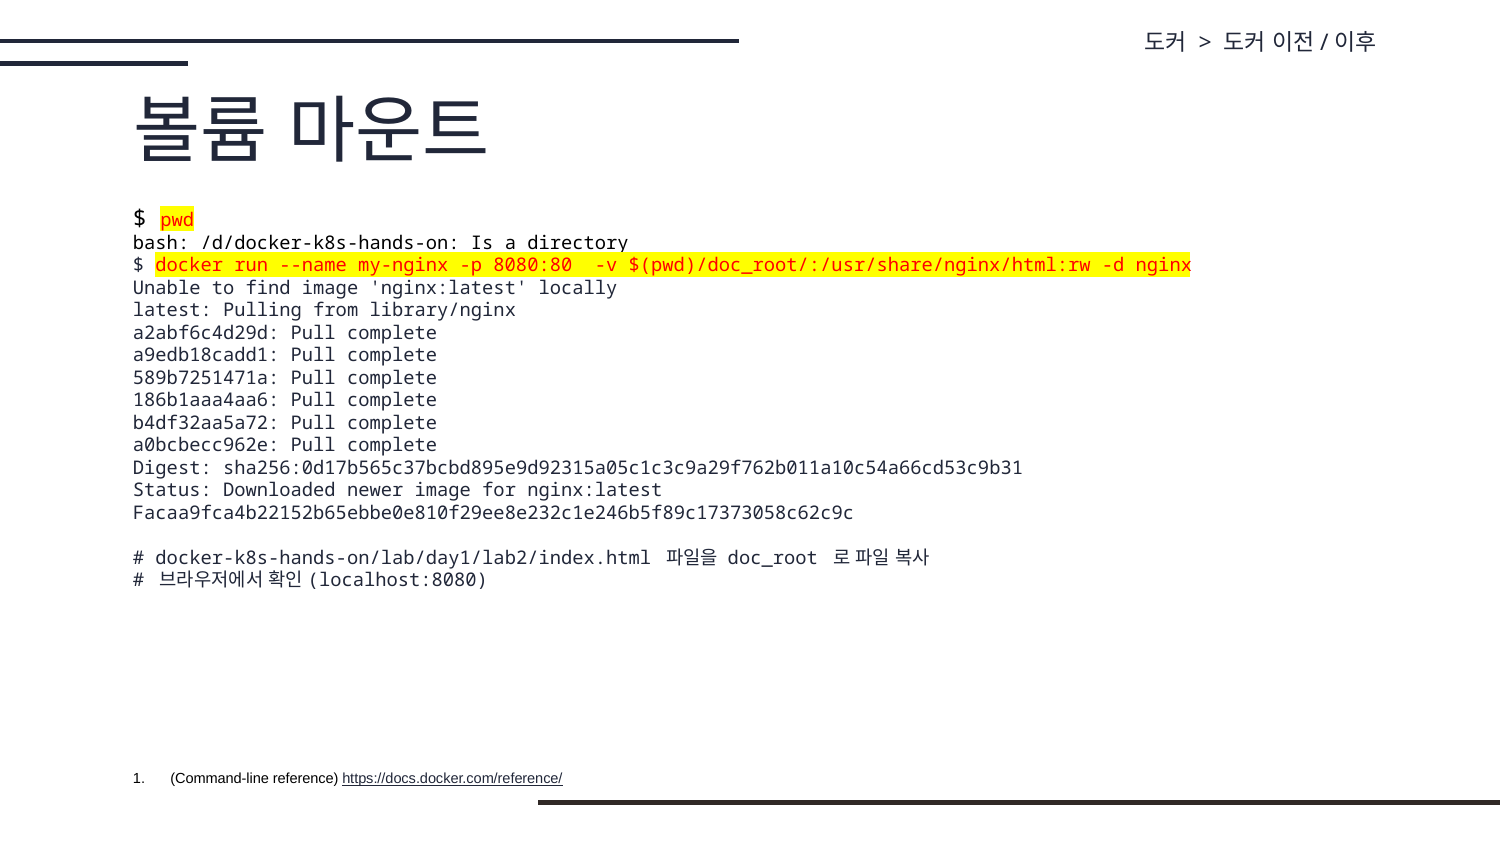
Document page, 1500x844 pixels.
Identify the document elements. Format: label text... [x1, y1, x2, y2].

text_box (Command-line reference) https://docs.docker.com/reference/ [118, 761, 1425, 795]
title 볼륨 마운트 [118, 88, 1382, 167]
text_box 도커 > 도커 이전/이후 [952, 17, 1392, 65]
text_box $ pwd bash: /d/docker-k8s-hands-on: Is a directory $ docker run --name my-nginx -p 8080:80 -v $(pwd)/doc_root/:/usr/share/nginx/html:rw -d nginx Unable to find image 'nginx:latest' locally latest: Pulling from library/nginx a2abf6c4d29d: Pull complete a9edb18cadd1: Pull complete 589b7251471a: Pull complete 186b1aaa4aa6: Pull complete b4df32aa5a72: Pull complete a0bcbecc962e: Pull complete Digest: sha256:0d17b565c37bcbd895e9d92315a05c1c3c9a29f762b011a10c54a66cd53c9b31 Status: Downloaded newer image for nginx:latest Facaa9fca4b22152b65ebbe0e810f29ee8e232c1e246b5f89c17373058c62c9c # docker-k8s-hands-on/lab/day1/lab2/index.html 파일을 doc_root 로 파일 복사 # 브라우저에서 확인(localhost:8080) [118, 195, 1332, 621]
